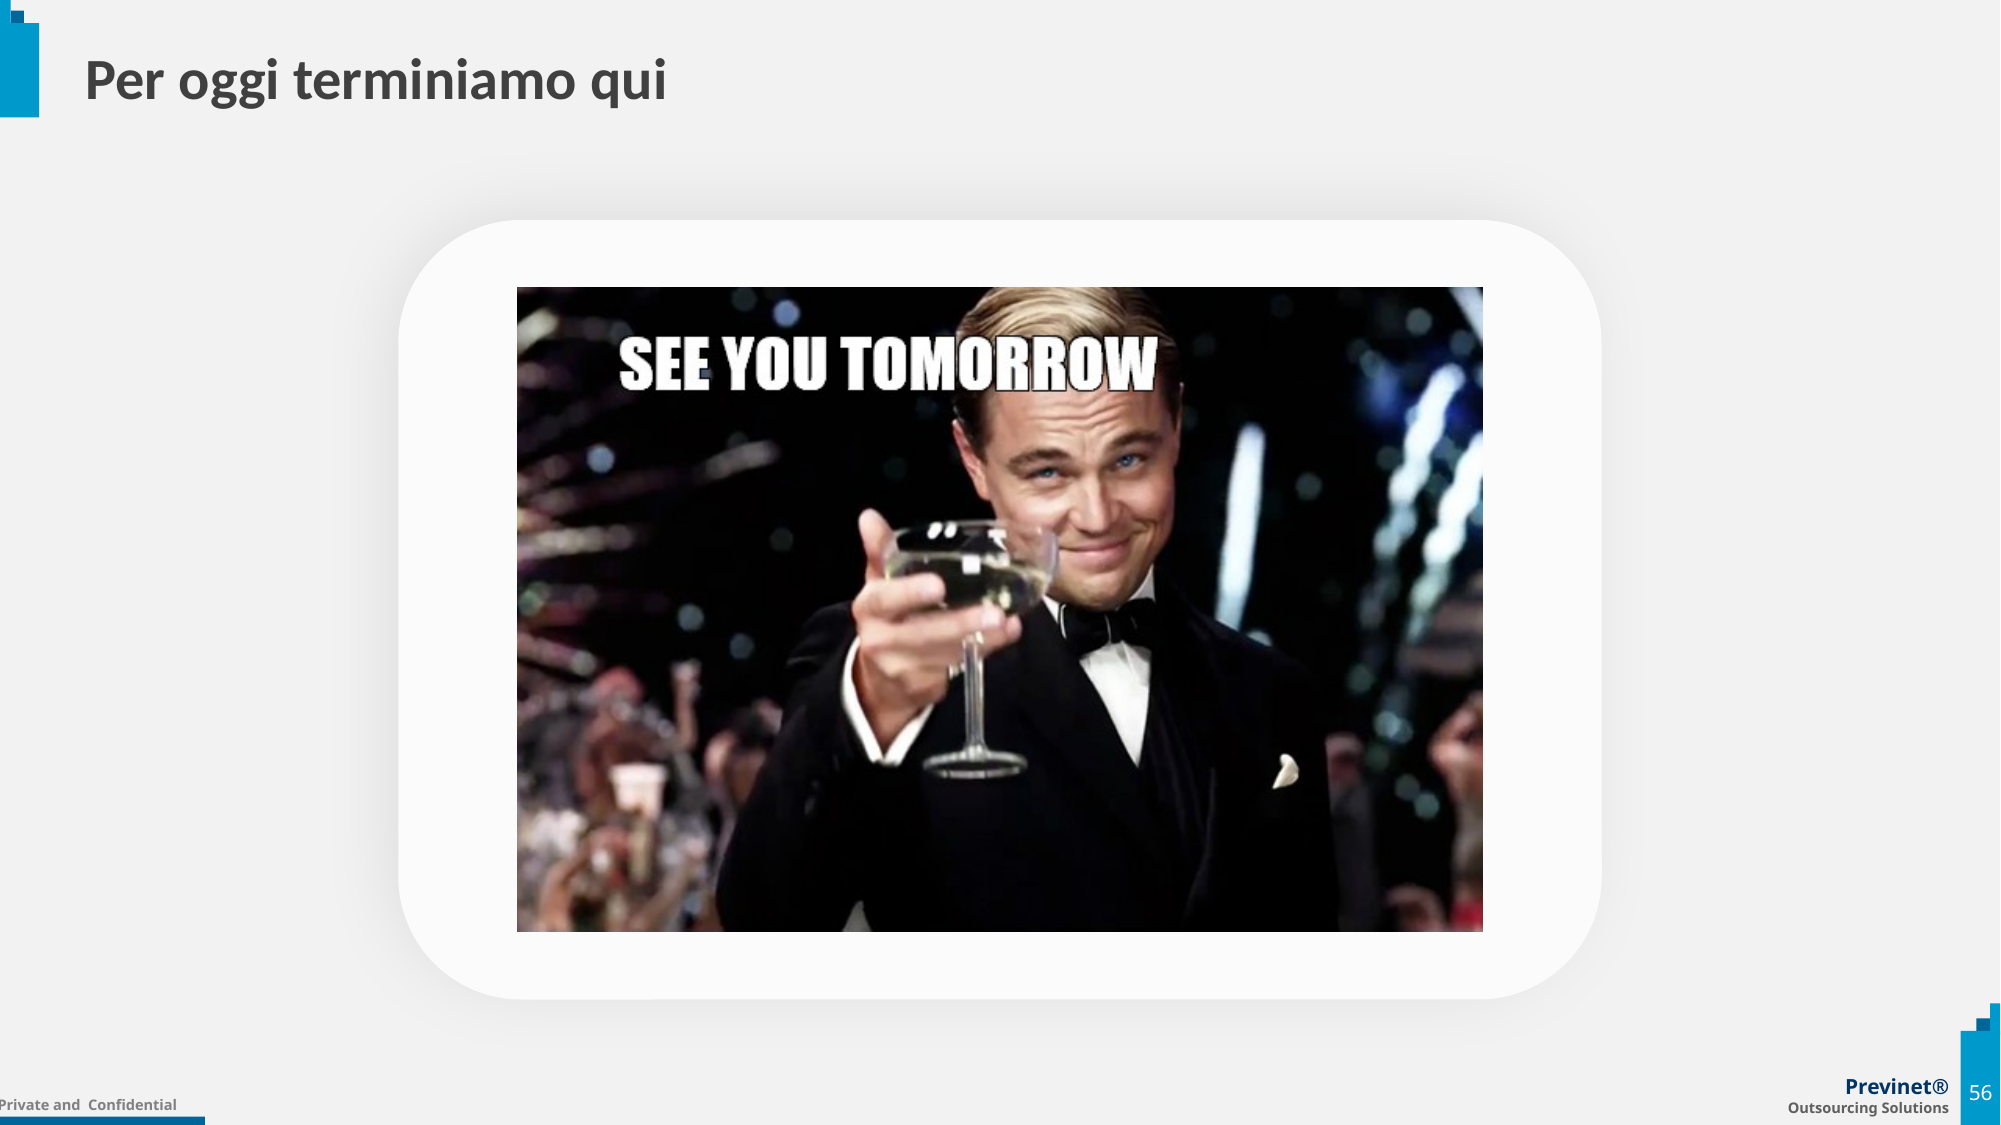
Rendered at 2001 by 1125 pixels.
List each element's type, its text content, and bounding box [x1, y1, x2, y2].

title Per oggi terminiamo qui [70, 31, 1771, 122]
picture [516, 287, 1484, 932]
text_box [396, 217, 1604, 1002]
